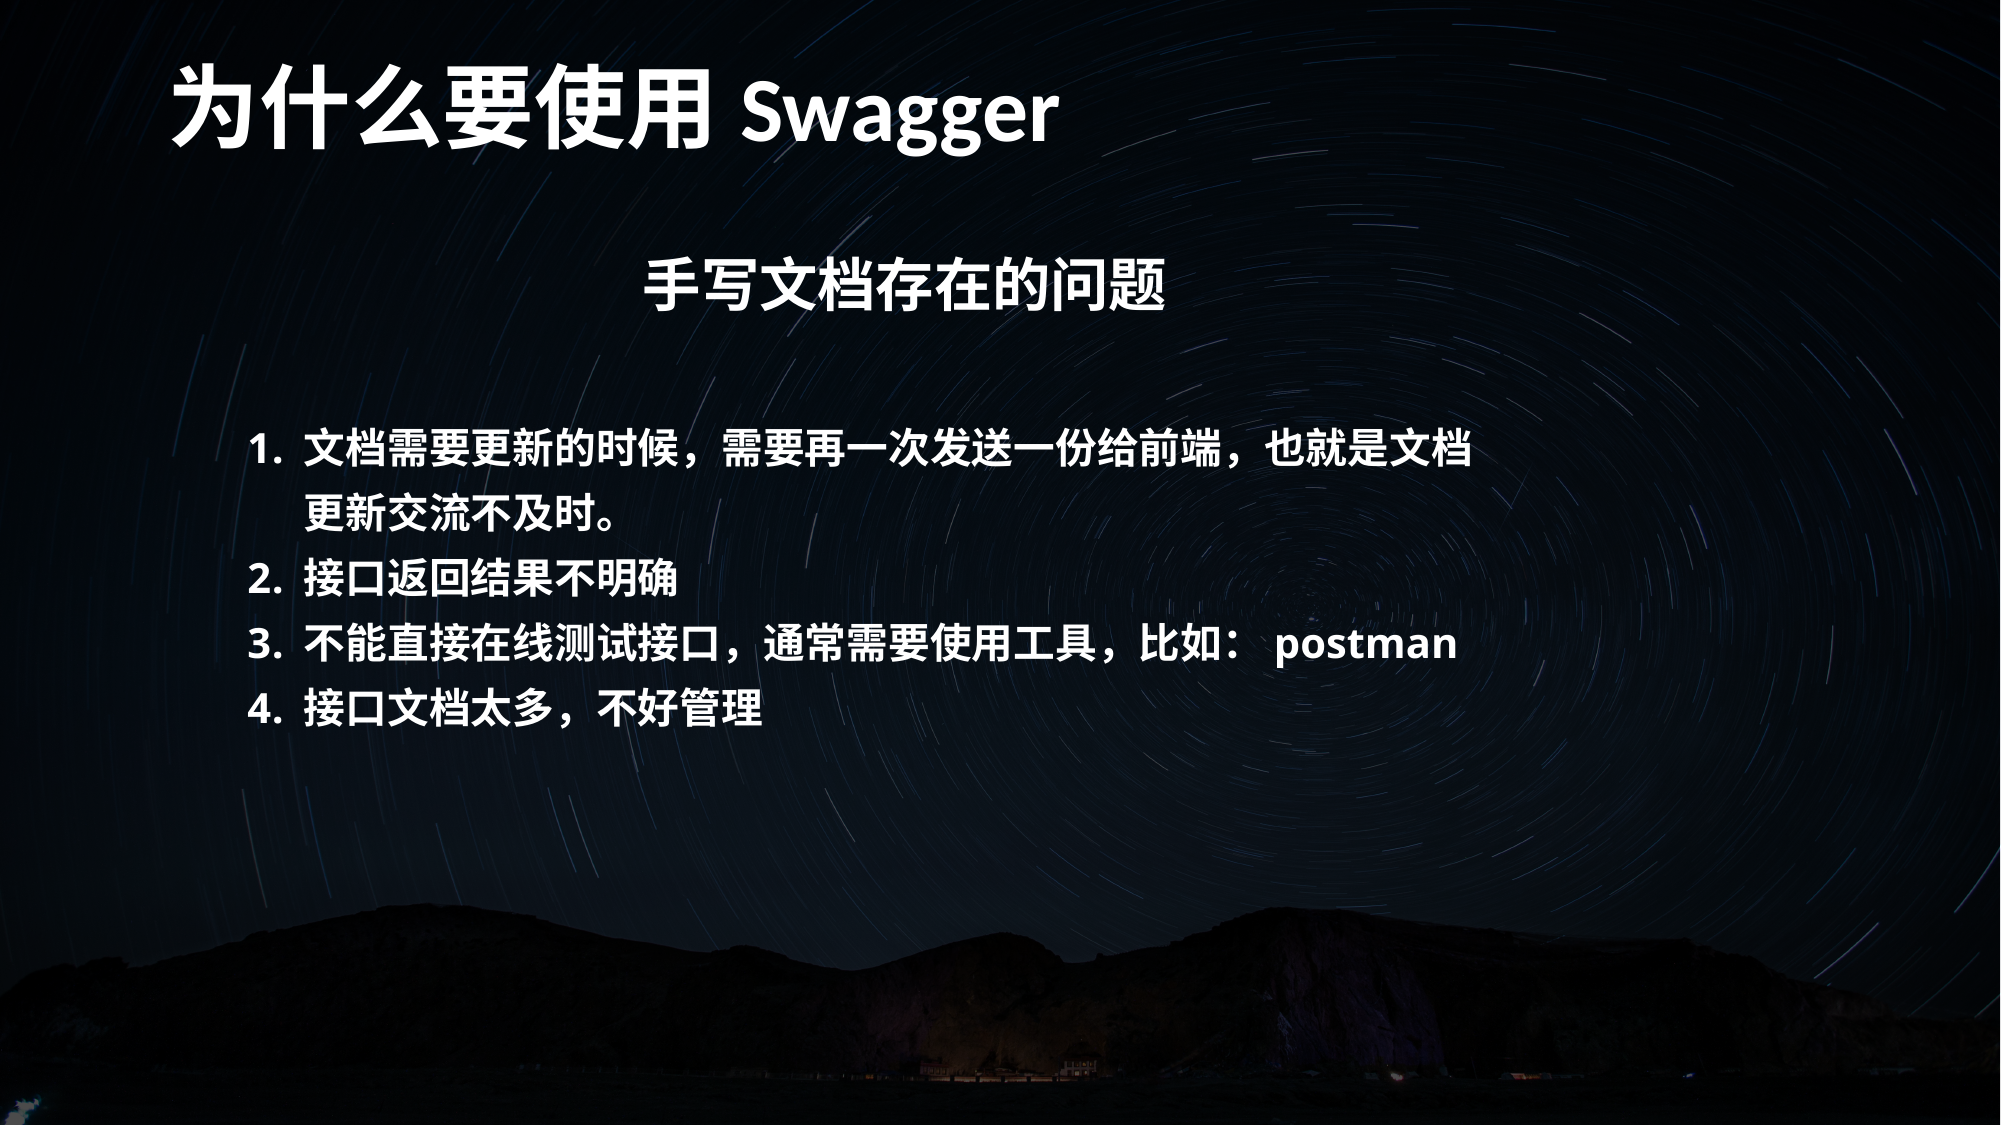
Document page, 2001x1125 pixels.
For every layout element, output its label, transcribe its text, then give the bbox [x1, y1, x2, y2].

text_box 手写文档存在的问题 [178, 180, 1182, 326]
text_box 为什么要使用Swagger [156, 44, 1094, 166]
picture [0, 0, 2001, 1125]
text_box 文档需要更新的时候，需要再一次发送一份给前端，也就是文档更新交流不及时。 接口返回结果不明确 不能直接在线测试接口，通常需要使用工具，比如：postman 接口文档太多，不好管理 [236, 351, 1514, 738]
